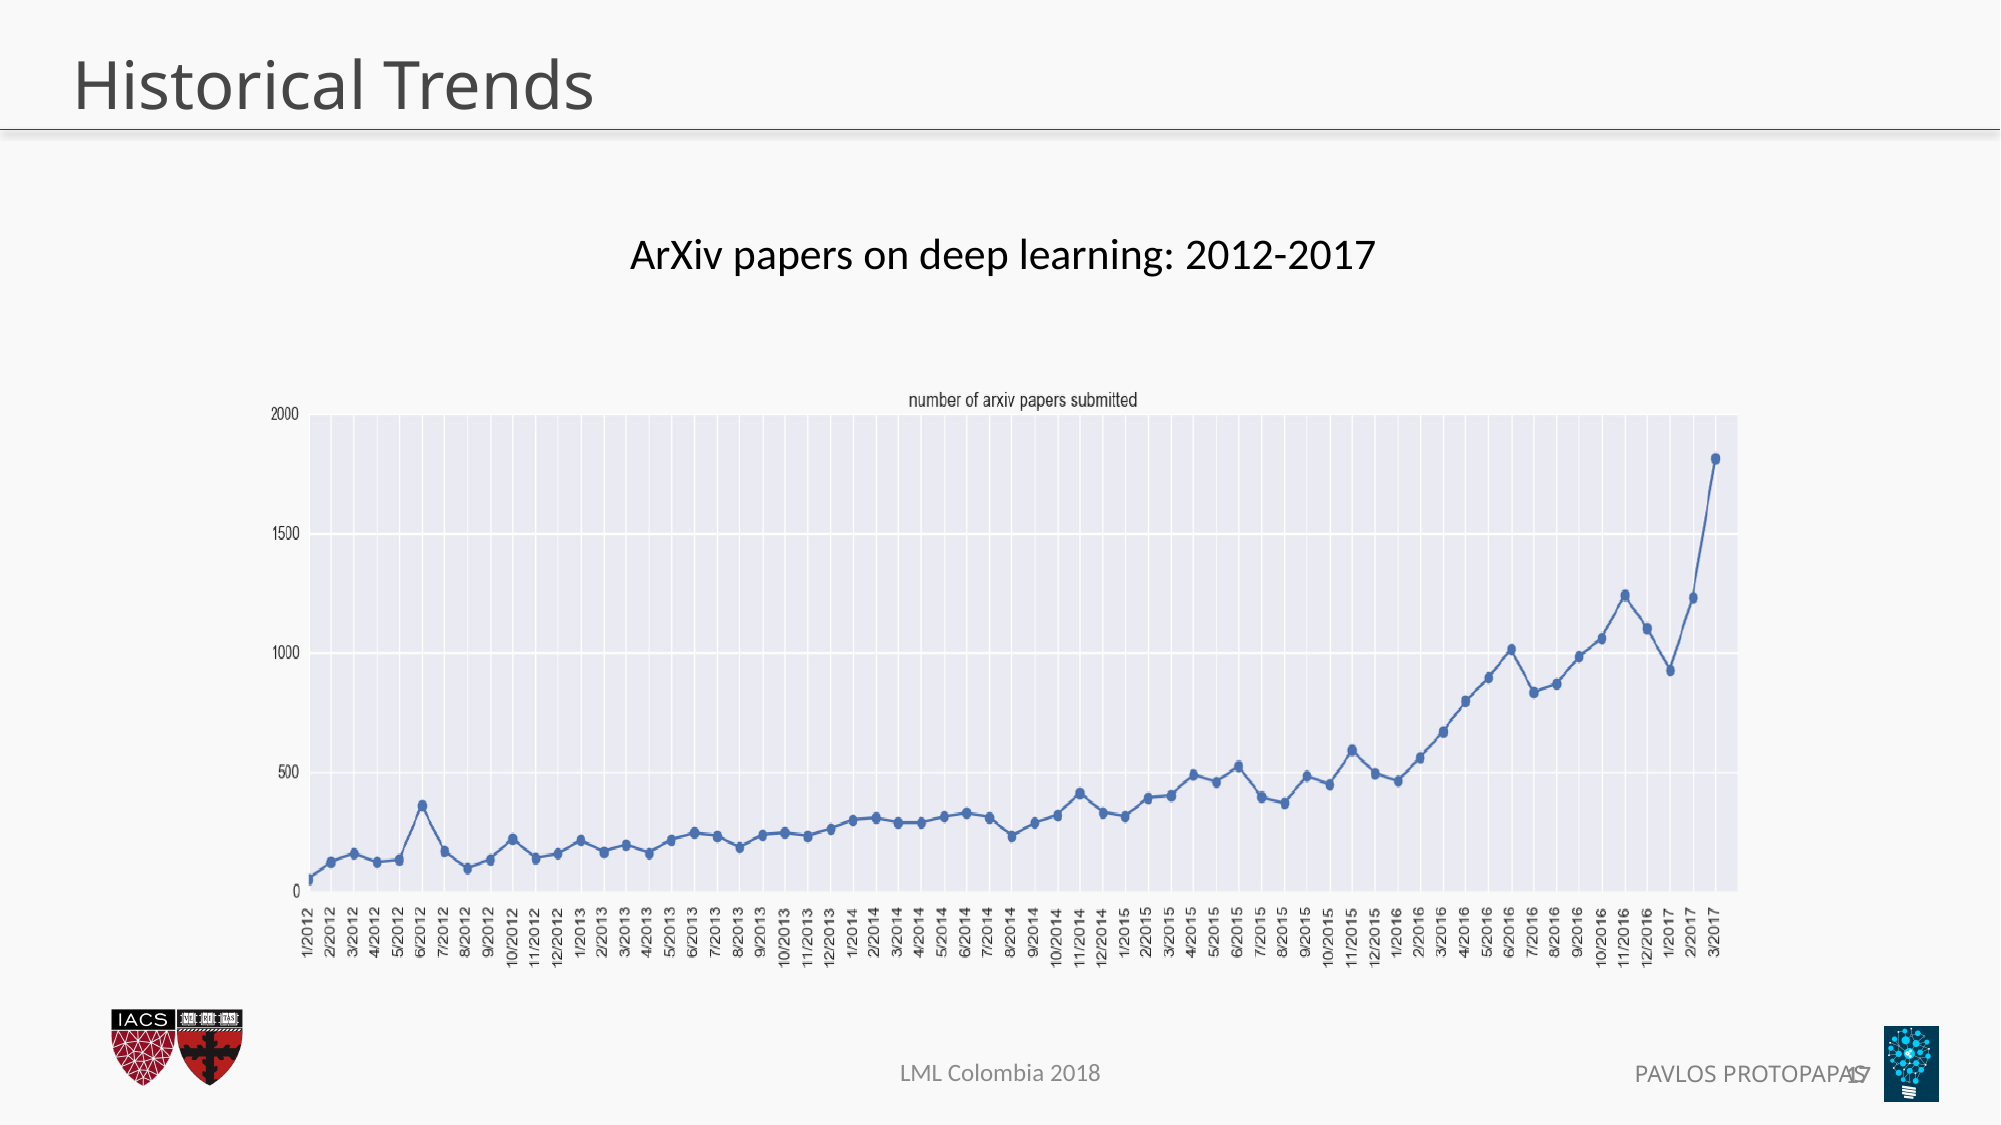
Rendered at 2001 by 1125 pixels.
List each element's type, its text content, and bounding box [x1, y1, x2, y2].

slide_number 17 [1419, 1043, 1886, 1104]
title Historical Trends [57, 35, 1943, 162]
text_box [260, 217, 1746, 979]
picture [109, 1009, 243, 1086]
picture [1903, 1086, 1915, 1098]
picture [1905, 1049, 1913, 1058]
